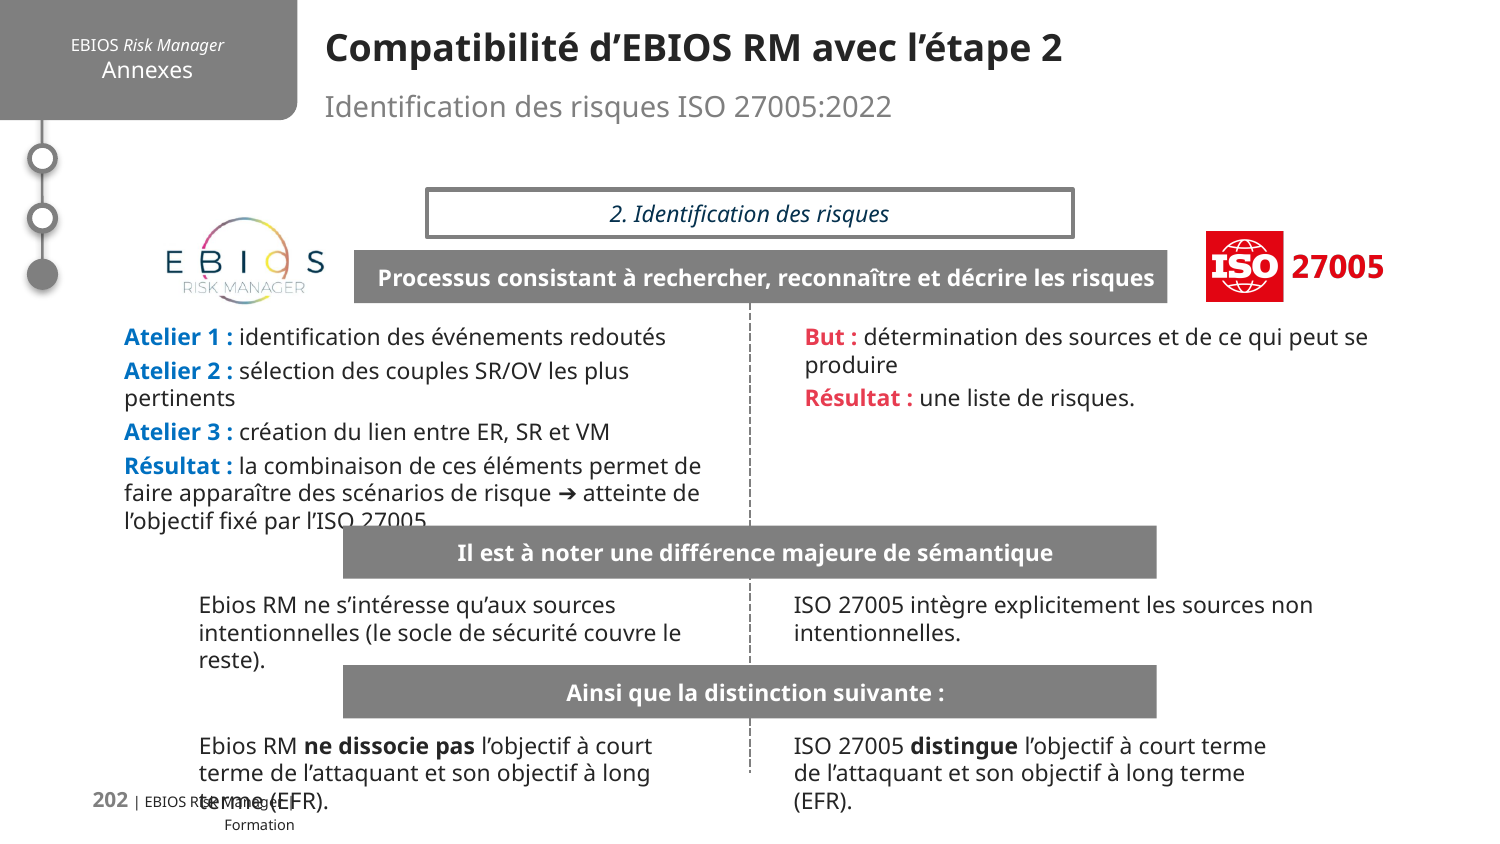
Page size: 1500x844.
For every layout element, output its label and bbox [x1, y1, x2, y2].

text_box [197, 249, 1383, 774]
text_box [324, 88, 1381, 124]
picture [160, 214, 327, 310]
text_box [122, 322, 714, 511]
text_box [197, 731, 700, 807]
text_box [803, 322, 1394, 439]
text_box [425, 187, 1075, 239]
picture [1206, 230, 1395, 302]
text_box [792, 731, 1295, 807]
text_box [324, 23, 1447, 69]
